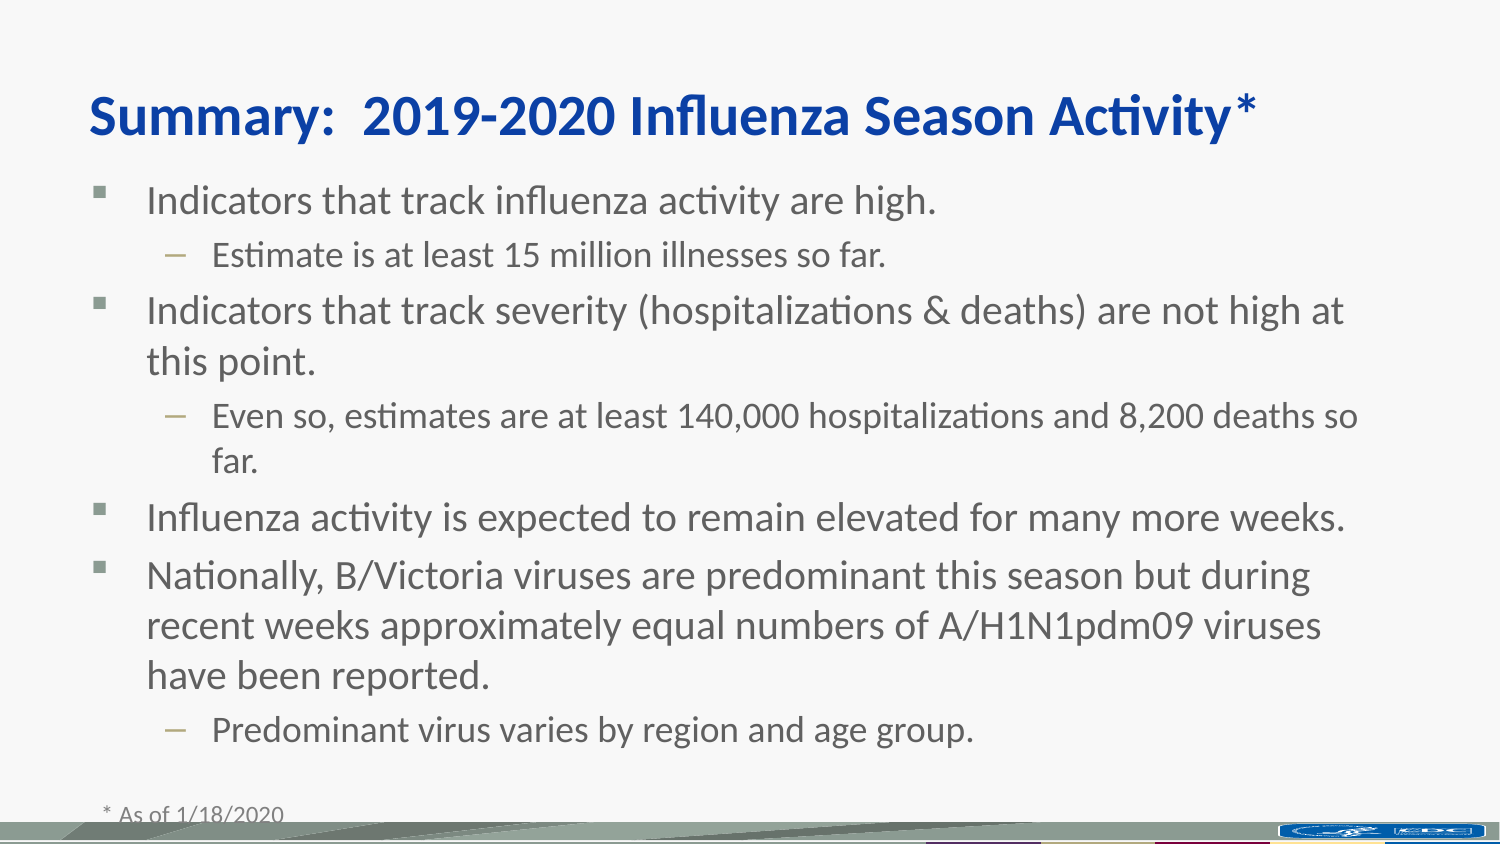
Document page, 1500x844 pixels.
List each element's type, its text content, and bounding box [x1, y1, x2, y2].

text_box * As of 1/18/2020 [85, 791, 536, 837]
list Indicators that track influenza activity are high. Estimate is at least 15 million illnesses so far. Indicators that track severity (hospitalizations & deaths) are not high at this point. Even so, estimates are at least 140,000 hospitalizations and 8,200 deaths so far. Influenza activity is expected to remain elevated for many more weeks. Nationally, B/Victoria viruses are predominant this season but during recent weeks approximately equal numbers of A/H1N1pdm09 viruses have been reported. Predominant virus varies by region and age group. [75, 165, 1425, 774]
title Summary: 2019-2020 Influenza Season Activity* [75, 13, 1425, 155]
